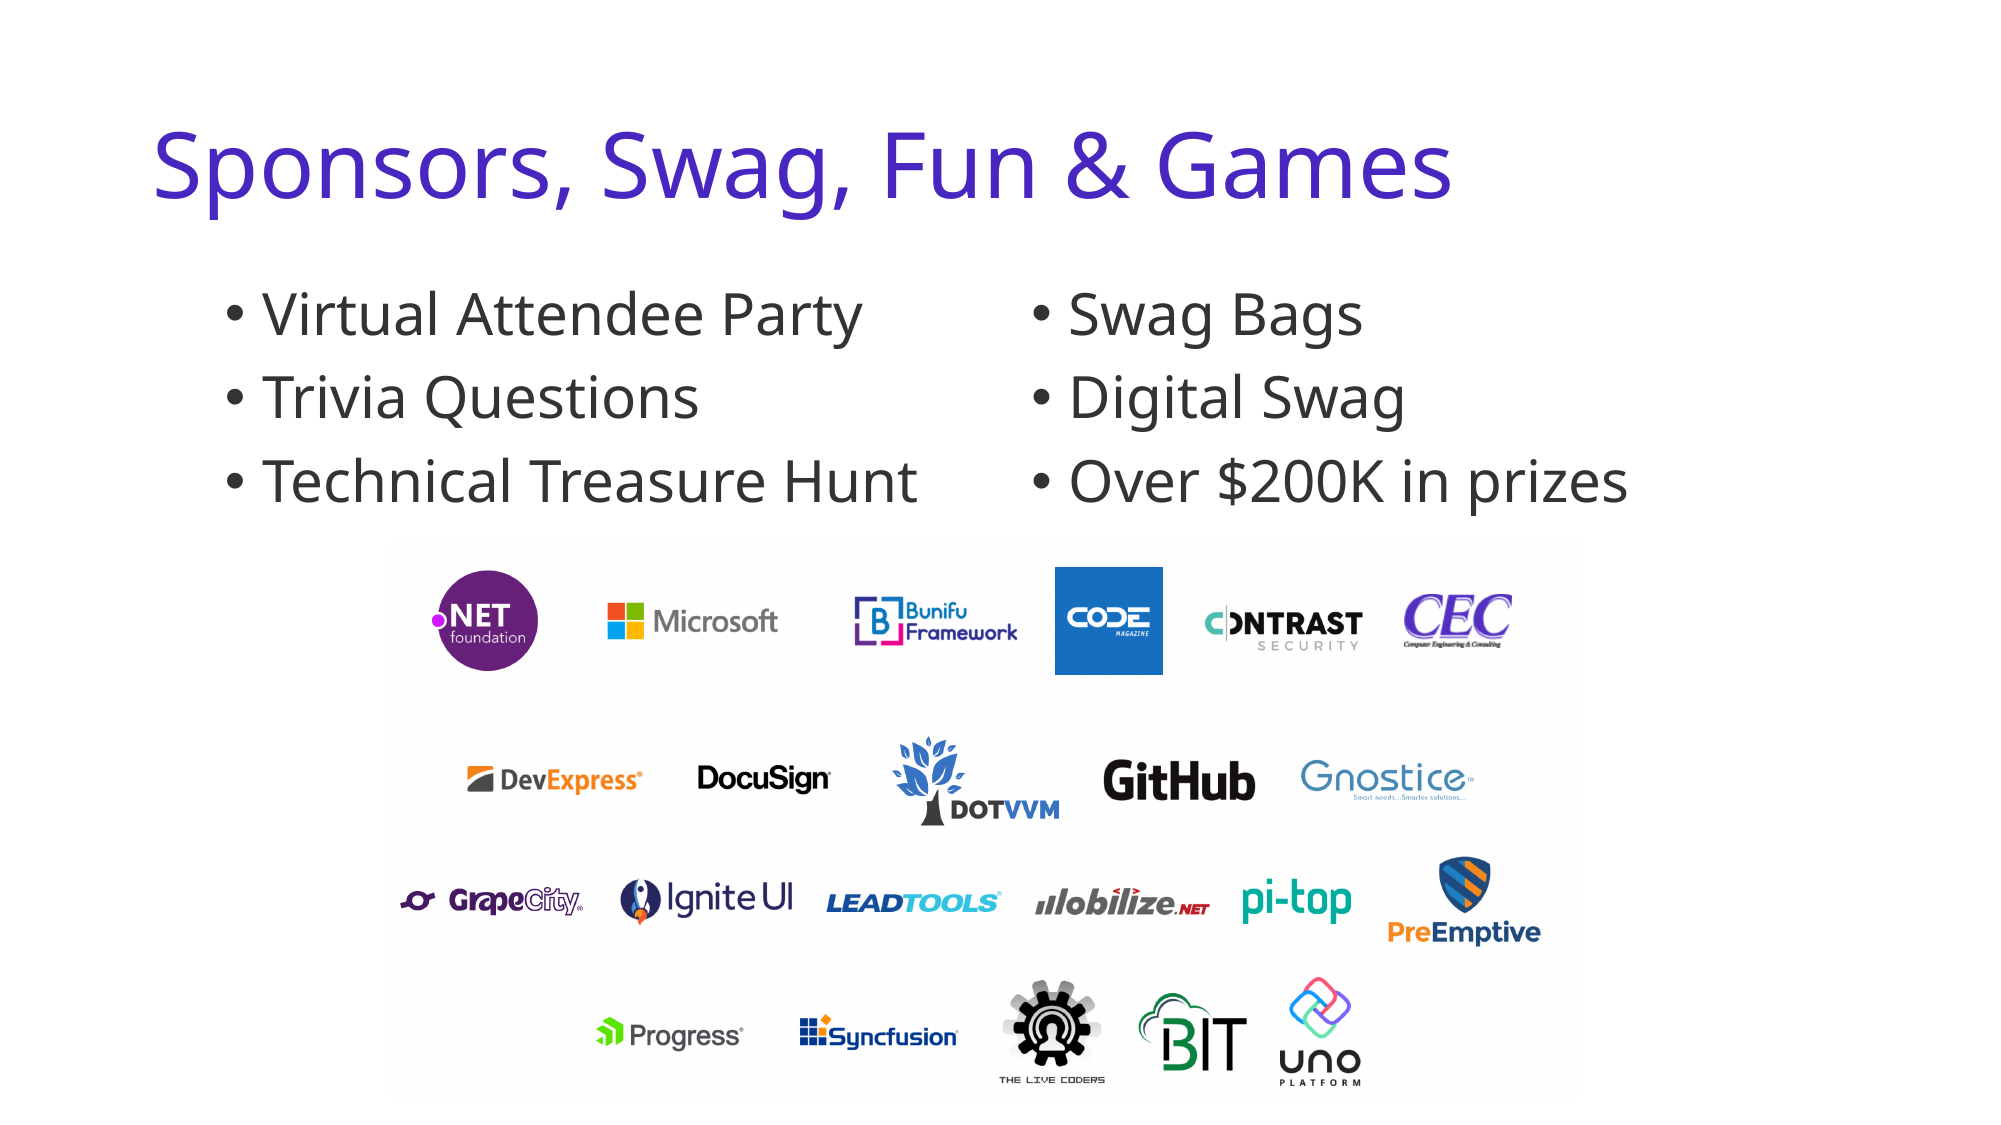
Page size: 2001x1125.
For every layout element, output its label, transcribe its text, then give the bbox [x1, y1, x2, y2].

list Virtual Attendee Party Trivia Questions Technical Treasure Hunt [209, 277, 943, 559]
picture [388, 538, 1579, 1100]
text_box Swag Bags Digital Swag Over $200K in prizes [1016, 277, 1750, 559]
title Sponsors, Swag, Fun & Games [137, 59, 1863, 278]
